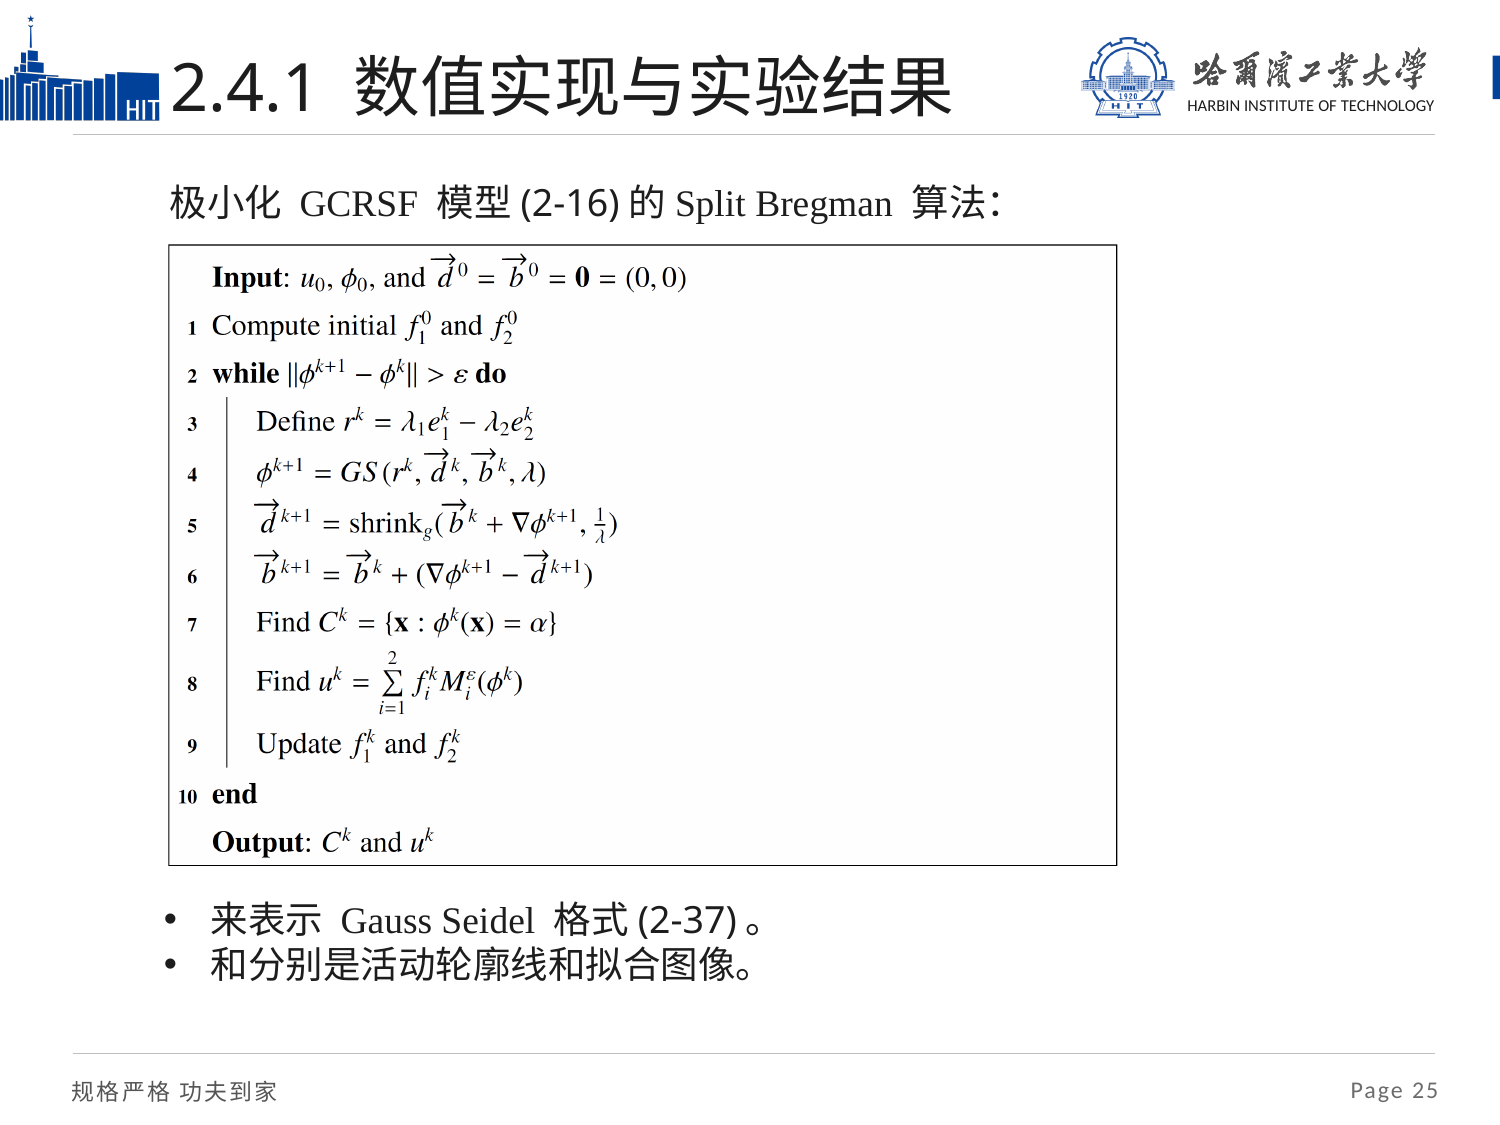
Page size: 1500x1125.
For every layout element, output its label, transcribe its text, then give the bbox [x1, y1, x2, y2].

text_box 极小化 GCRSF 模型(2-16)的Split Bregman 算法： [154, 171, 1097, 232]
picture [1119, 37, 1175, 118]
picture [0, 15, 179, 143]
picture [167, 243, 1119, 868]
title 2.4.1 数值实现与实验结果 [154, 26, 1119, 154]
